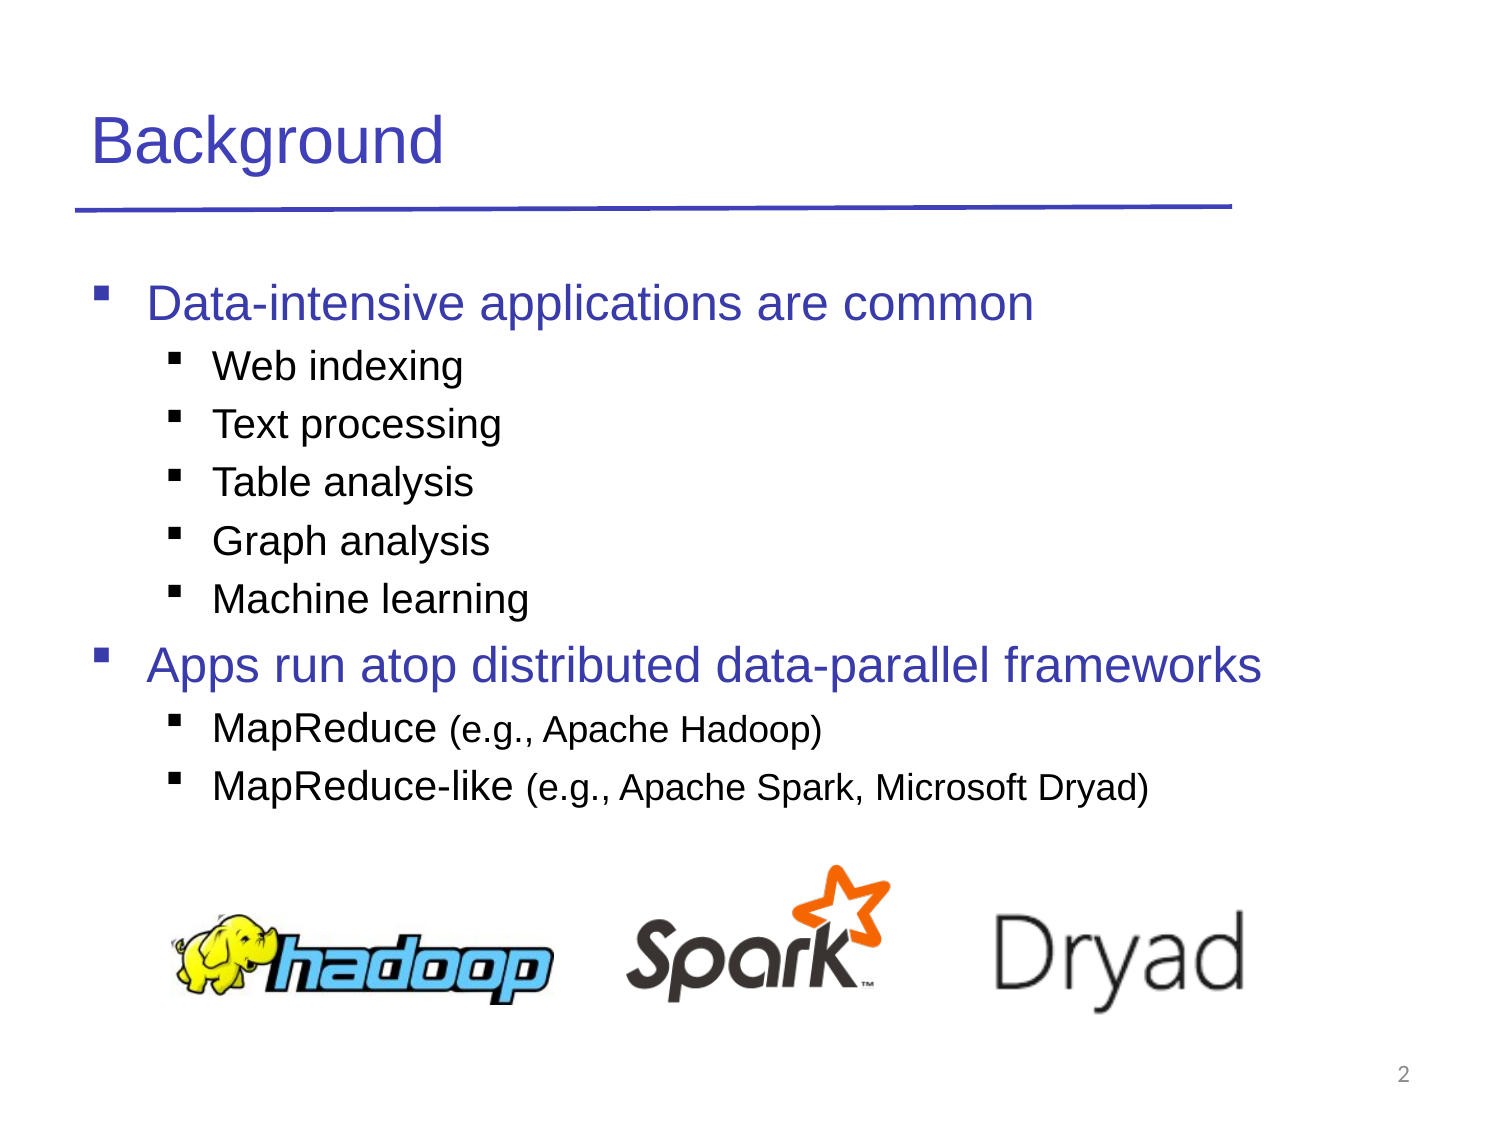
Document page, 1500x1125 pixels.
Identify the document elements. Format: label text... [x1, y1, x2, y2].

list Data-intensive applications are common Web indexing Text processing Table analysis Graph analysis Machine learning Apps run atop distributed data-parallel frameworks MapReduce (e.g., Apache Hadoop) MapReduce-like (e.g., Apache Spark, Microsoft Dryad) [75, 262, 1425, 1005]
picture [961, 884, 1283, 1023]
slide_number 2 [1074, 1042, 1425, 1103]
picture [171, 914, 554, 1006]
title Background [75, 67, 1425, 207]
picture [622, 861, 905, 1006]
